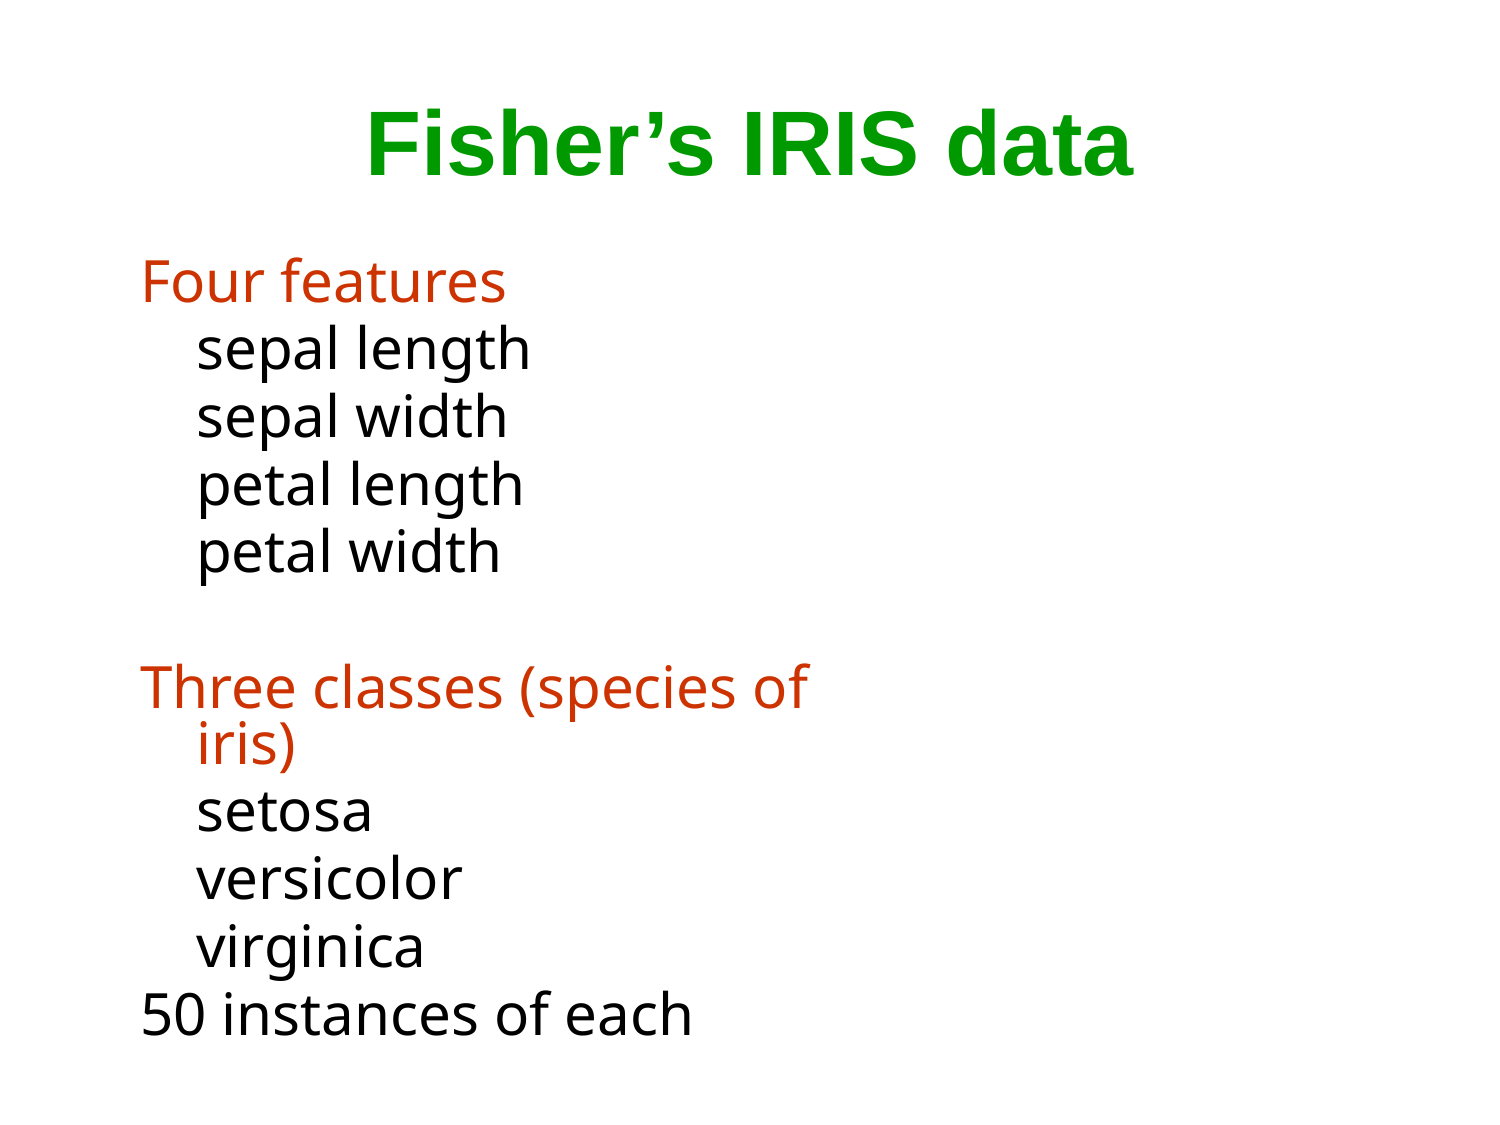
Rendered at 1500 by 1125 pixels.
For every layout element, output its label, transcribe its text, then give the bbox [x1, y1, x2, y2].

title Fisher’s IRIS data [75, 45, 1425, 233]
text_box Four features sepal length sepal width petal length petal width Three classes (species of iris) setosa versicolor virginica 50 instances of each [125, 249, 913, 1054]
